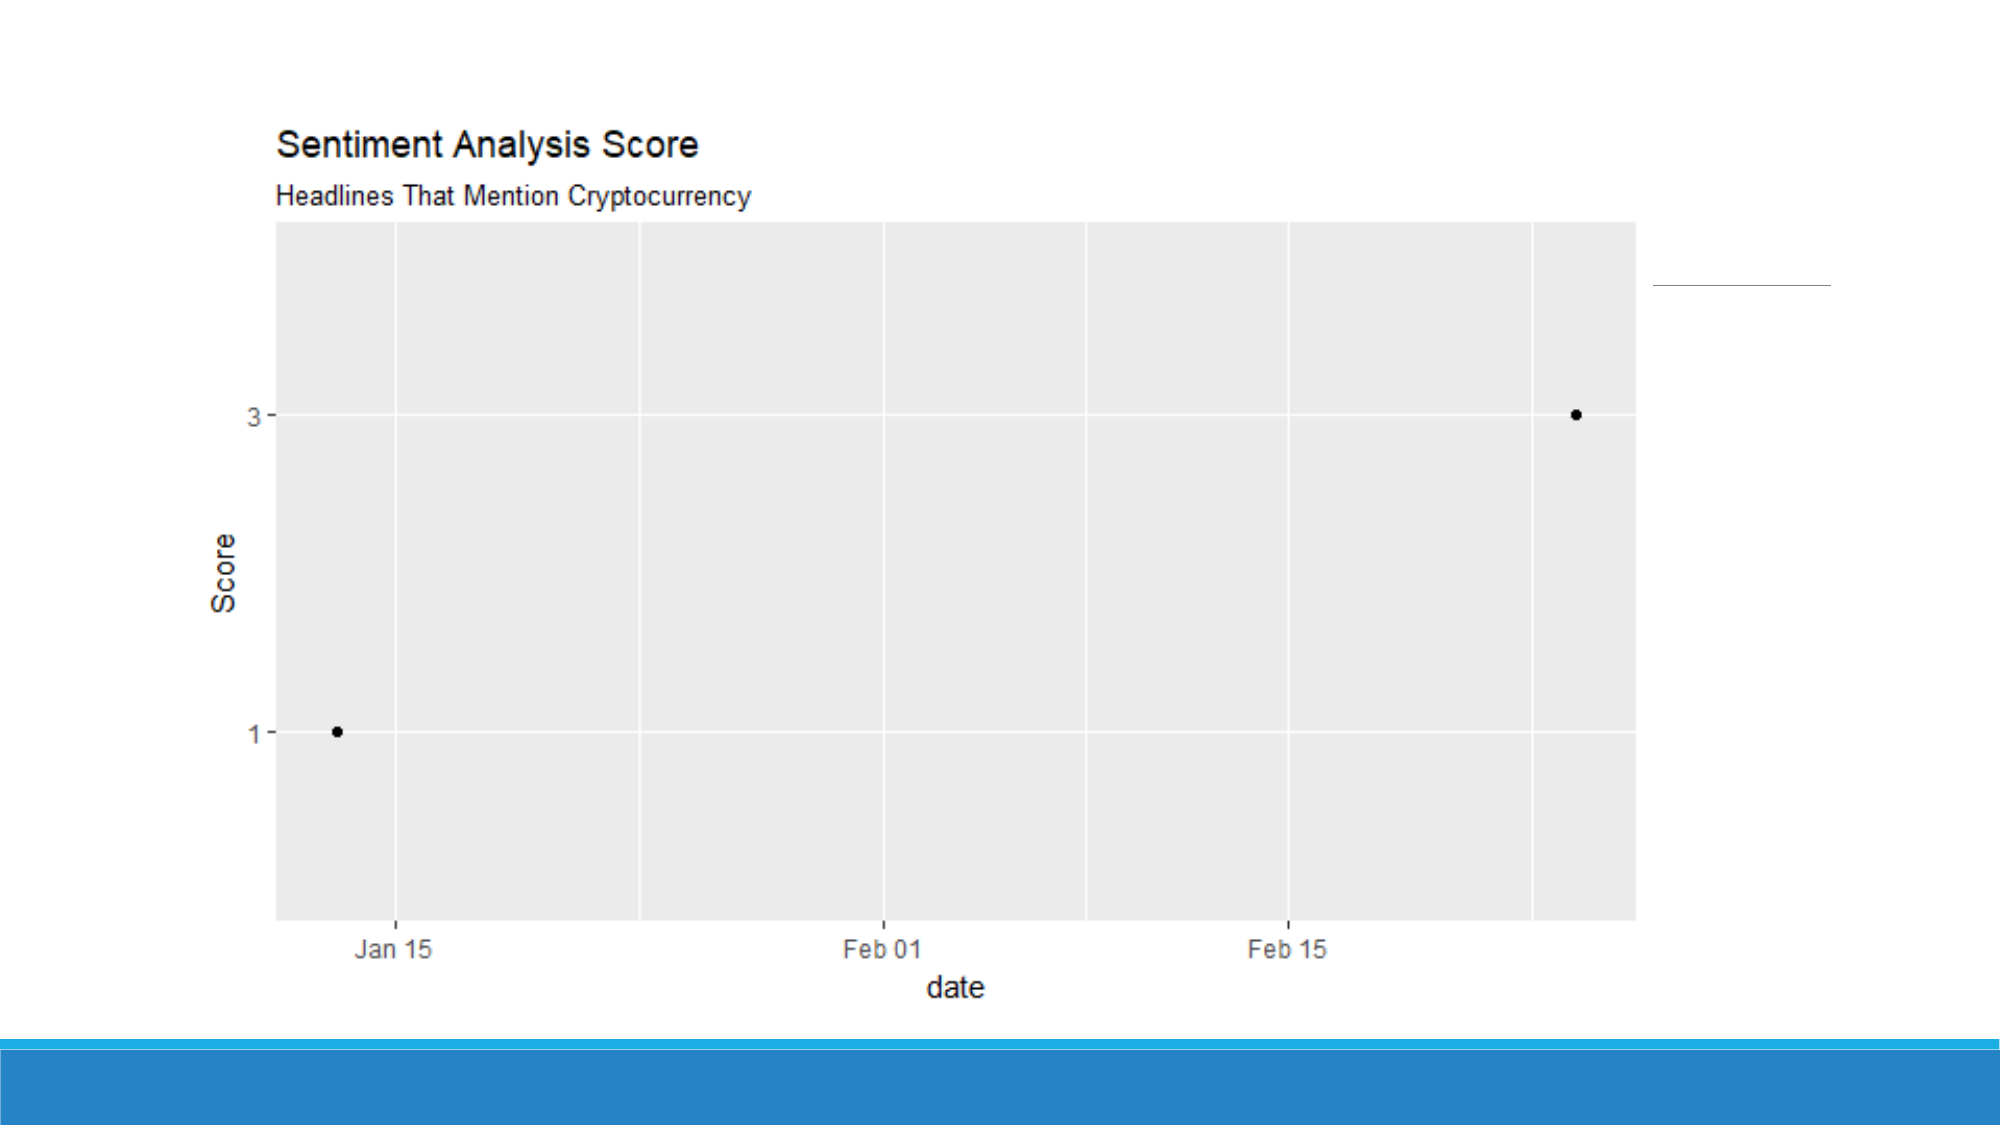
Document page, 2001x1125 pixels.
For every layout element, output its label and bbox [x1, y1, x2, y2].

picture [193, 111, 1653, 1013]
